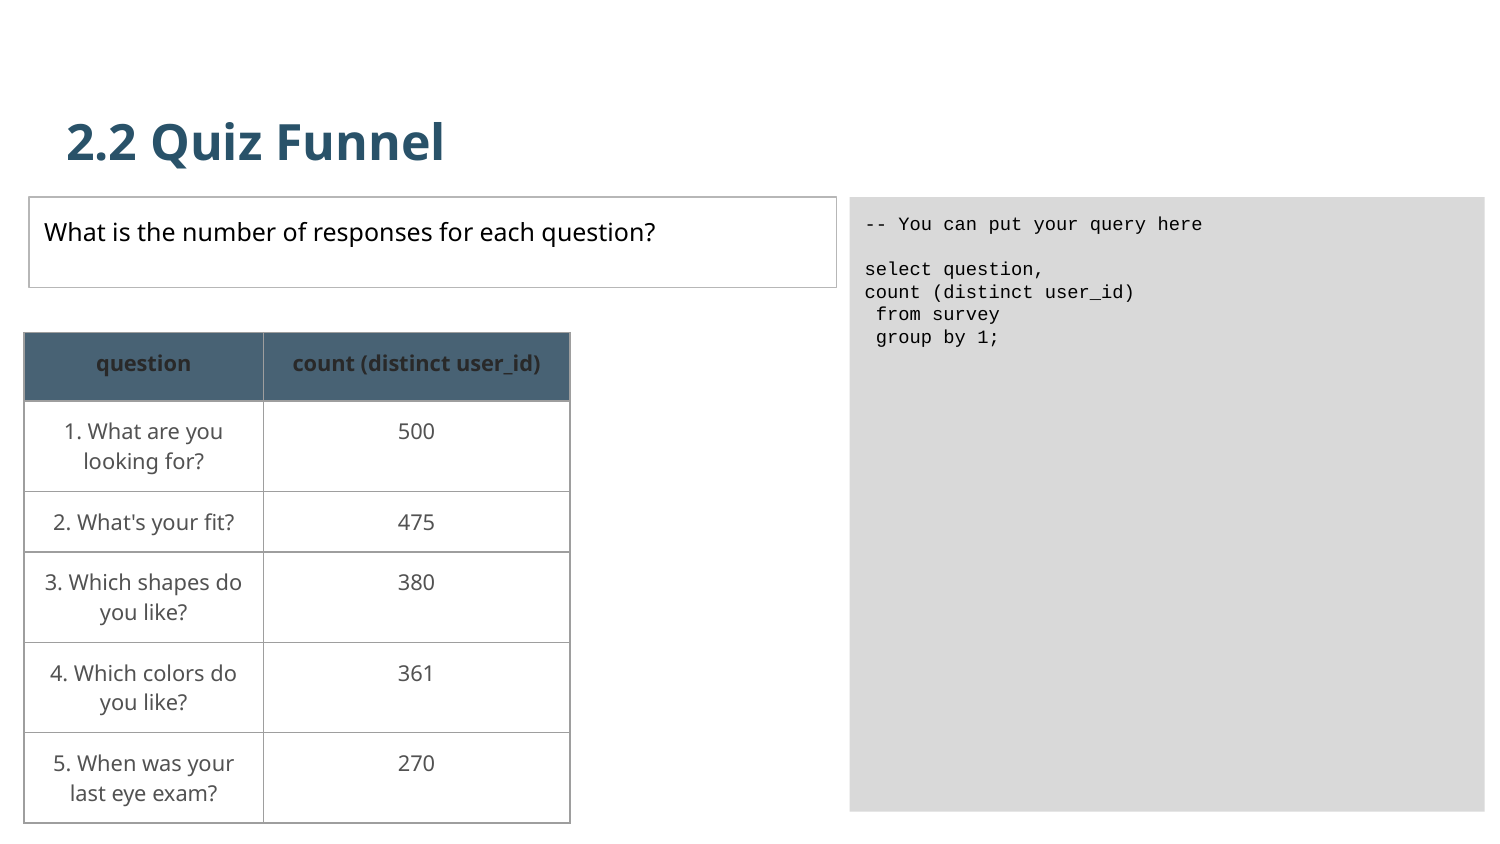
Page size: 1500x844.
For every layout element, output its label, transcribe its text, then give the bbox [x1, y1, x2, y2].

table_cell 500 [264, 402, 569, 491]
table_header question [25, 333, 263, 400]
text_box 2.2 Quiz Funnel [51, 48, 1449, 186]
table_cell 1. What are you looking for? [25, 402, 263, 491]
table_cell 380 [264, 553, 569, 642]
text_box -- You can put your query here select question, count (distinct user_id) from survey group by 1; [849, 197, 1485, 812]
table_cell 3. Which shapes do you like? [25, 553, 263, 642]
table_cell 270 [264, 733, 569, 822]
table_cell 361 [264, 643, 569, 732]
table_cell 475 [264, 492, 569, 551]
text_box What is the number of responses for each question? [29, 197, 837, 288]
table_cell 2. What's your fit? [25, 492, 263, 551]
table_cell 5. When was your last eye exam? [25, 733, 263, 822]
table_cell 4. Which colors do you like? [25, 643, 263, 732]
table_header count (distinct user_id) [264, 333, 569, 400]
